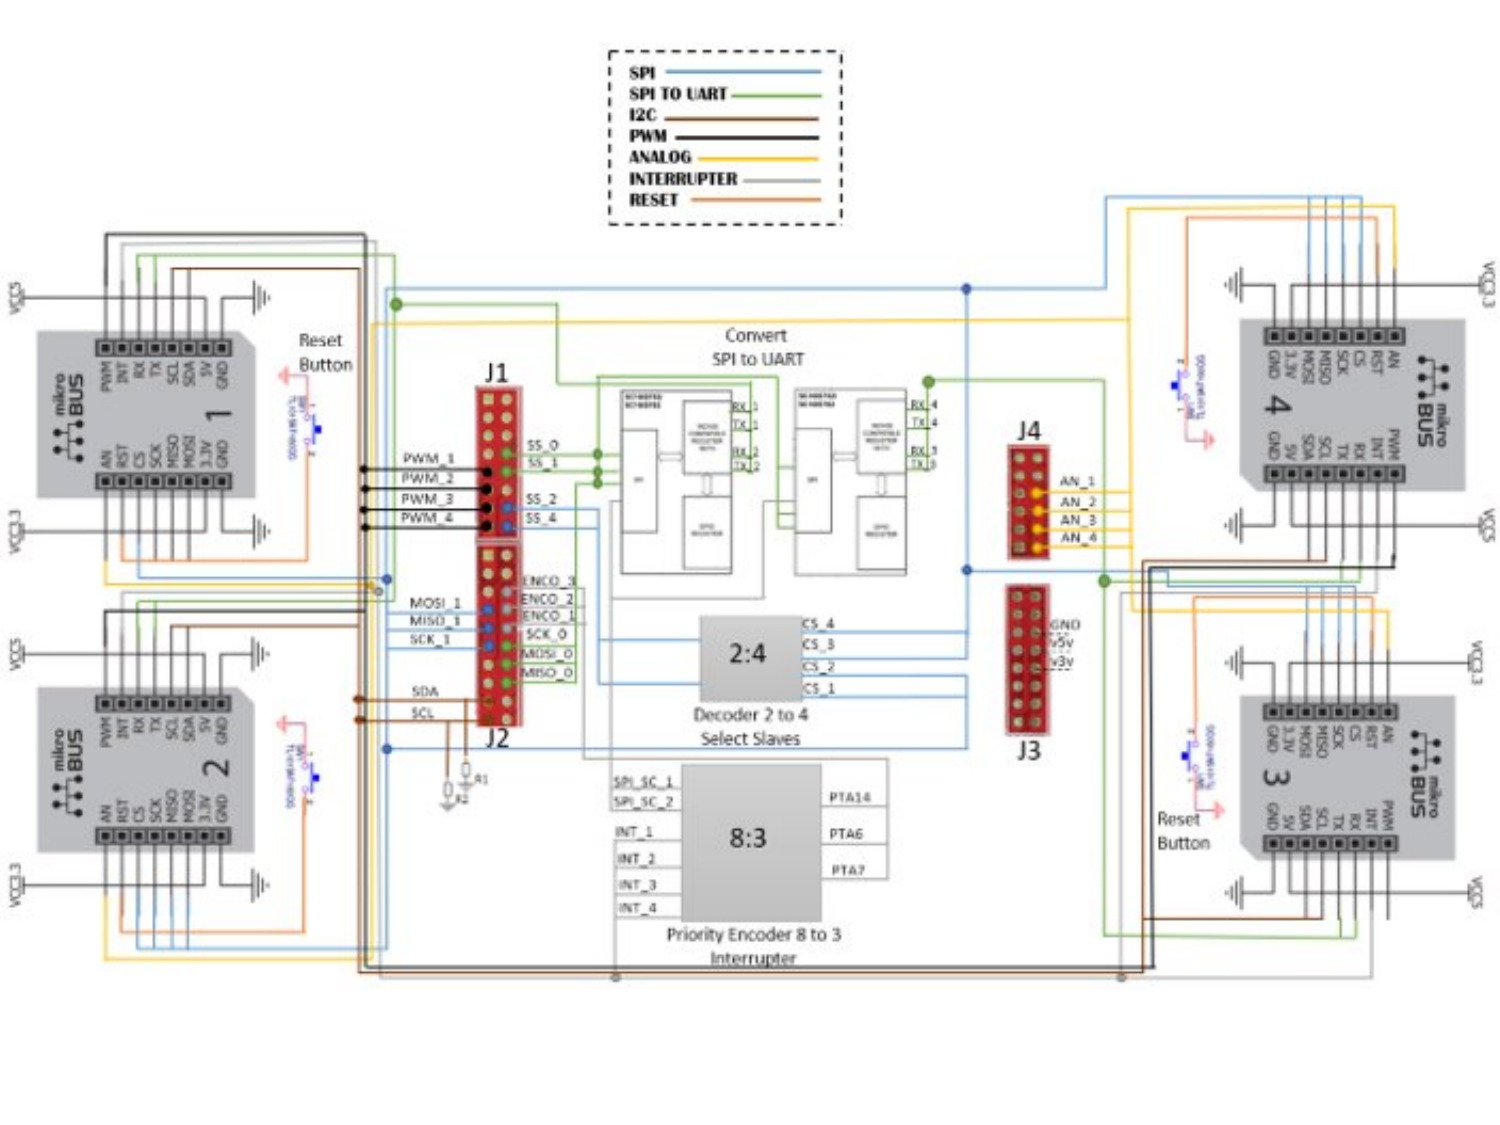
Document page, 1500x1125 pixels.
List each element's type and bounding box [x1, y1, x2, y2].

picture [0, 42, 1500, 990]
